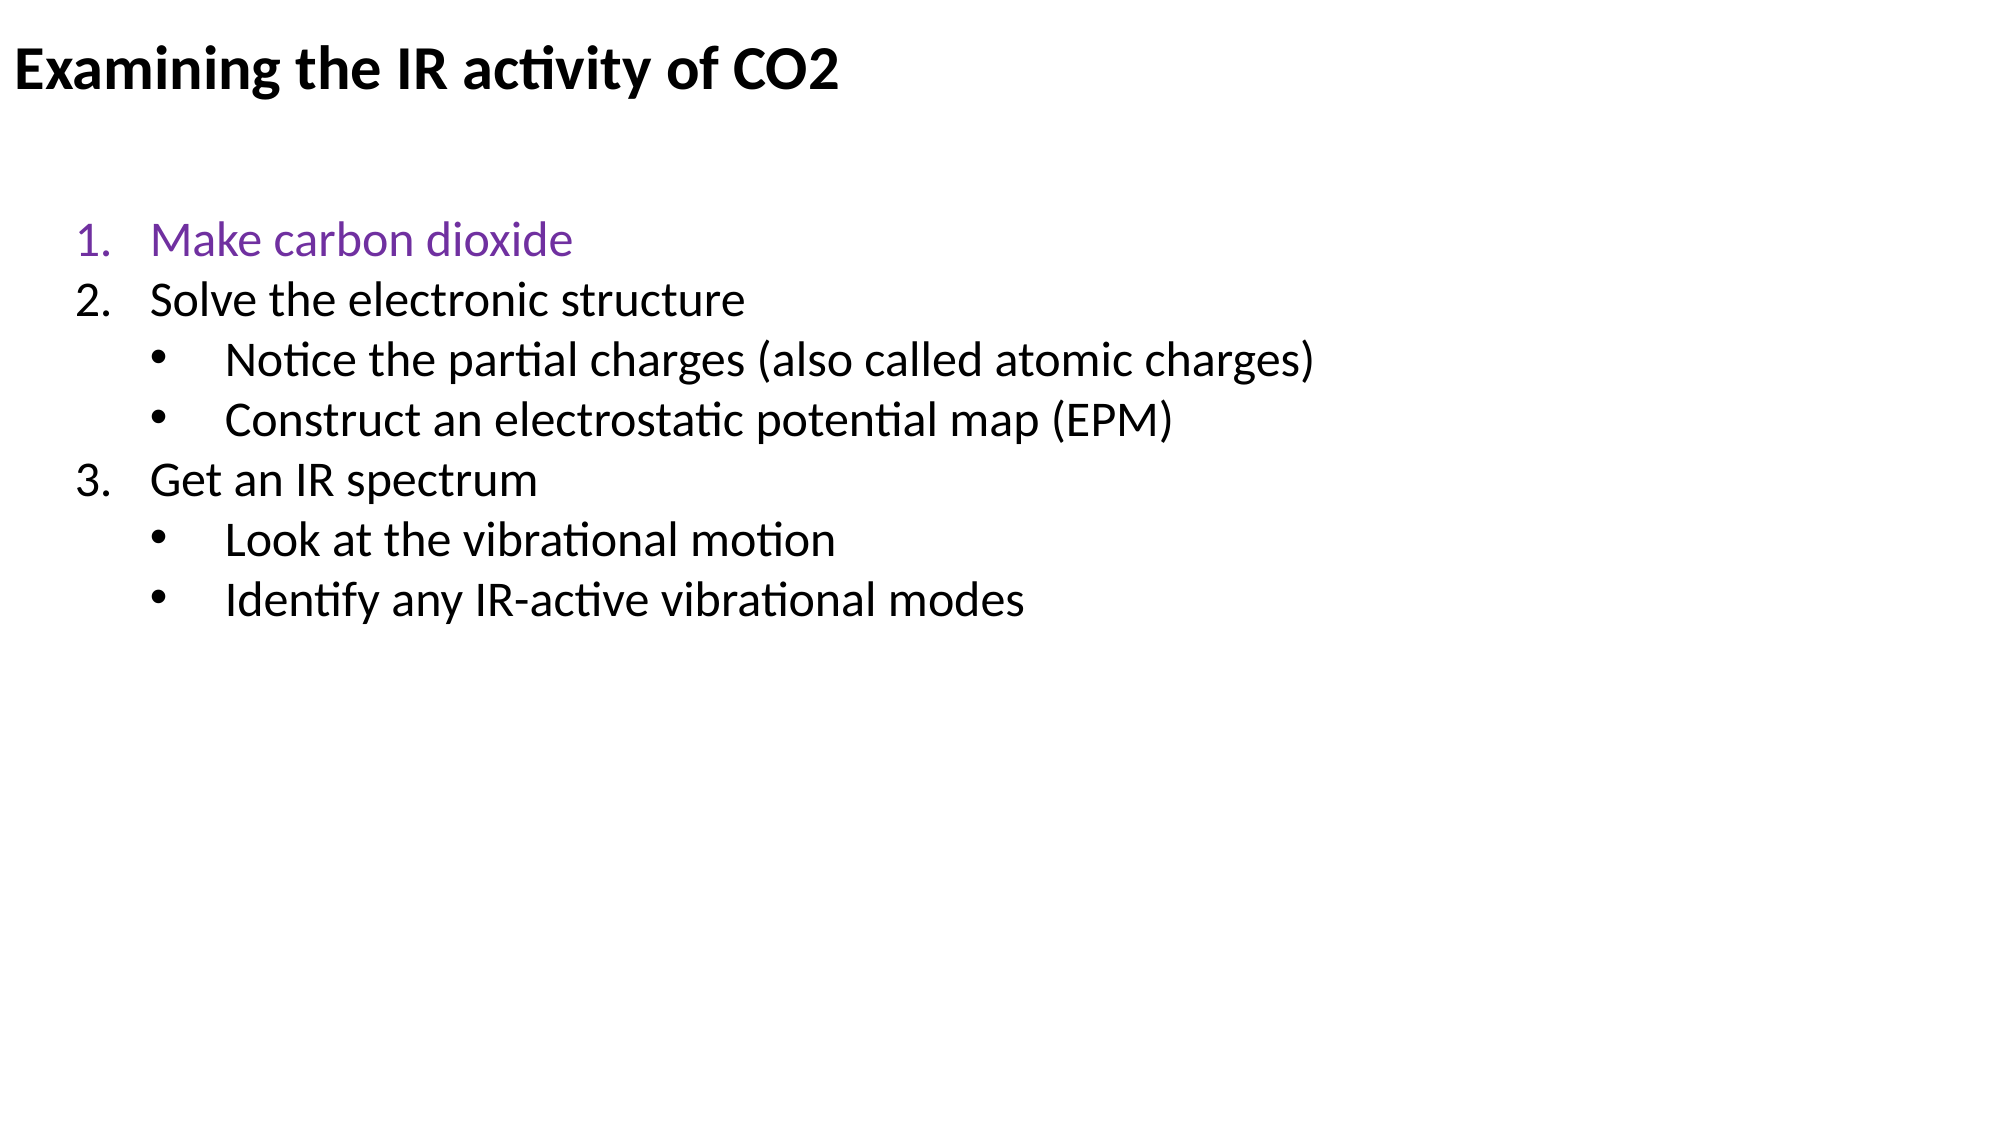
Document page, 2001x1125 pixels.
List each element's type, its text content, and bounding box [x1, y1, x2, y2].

text_box Examining the IR activity of CO2 [0, 19, 1500, 109]
text_box Make carbon dioxide Solve the electronic structure Notice the partial charges (also called atomic charges) Construct an electrostatic potential map (EPM) Get an IR spectrum Look at the vibrational motion Identify any IR-active vibrational modes [60, 198, 1592, 634]
